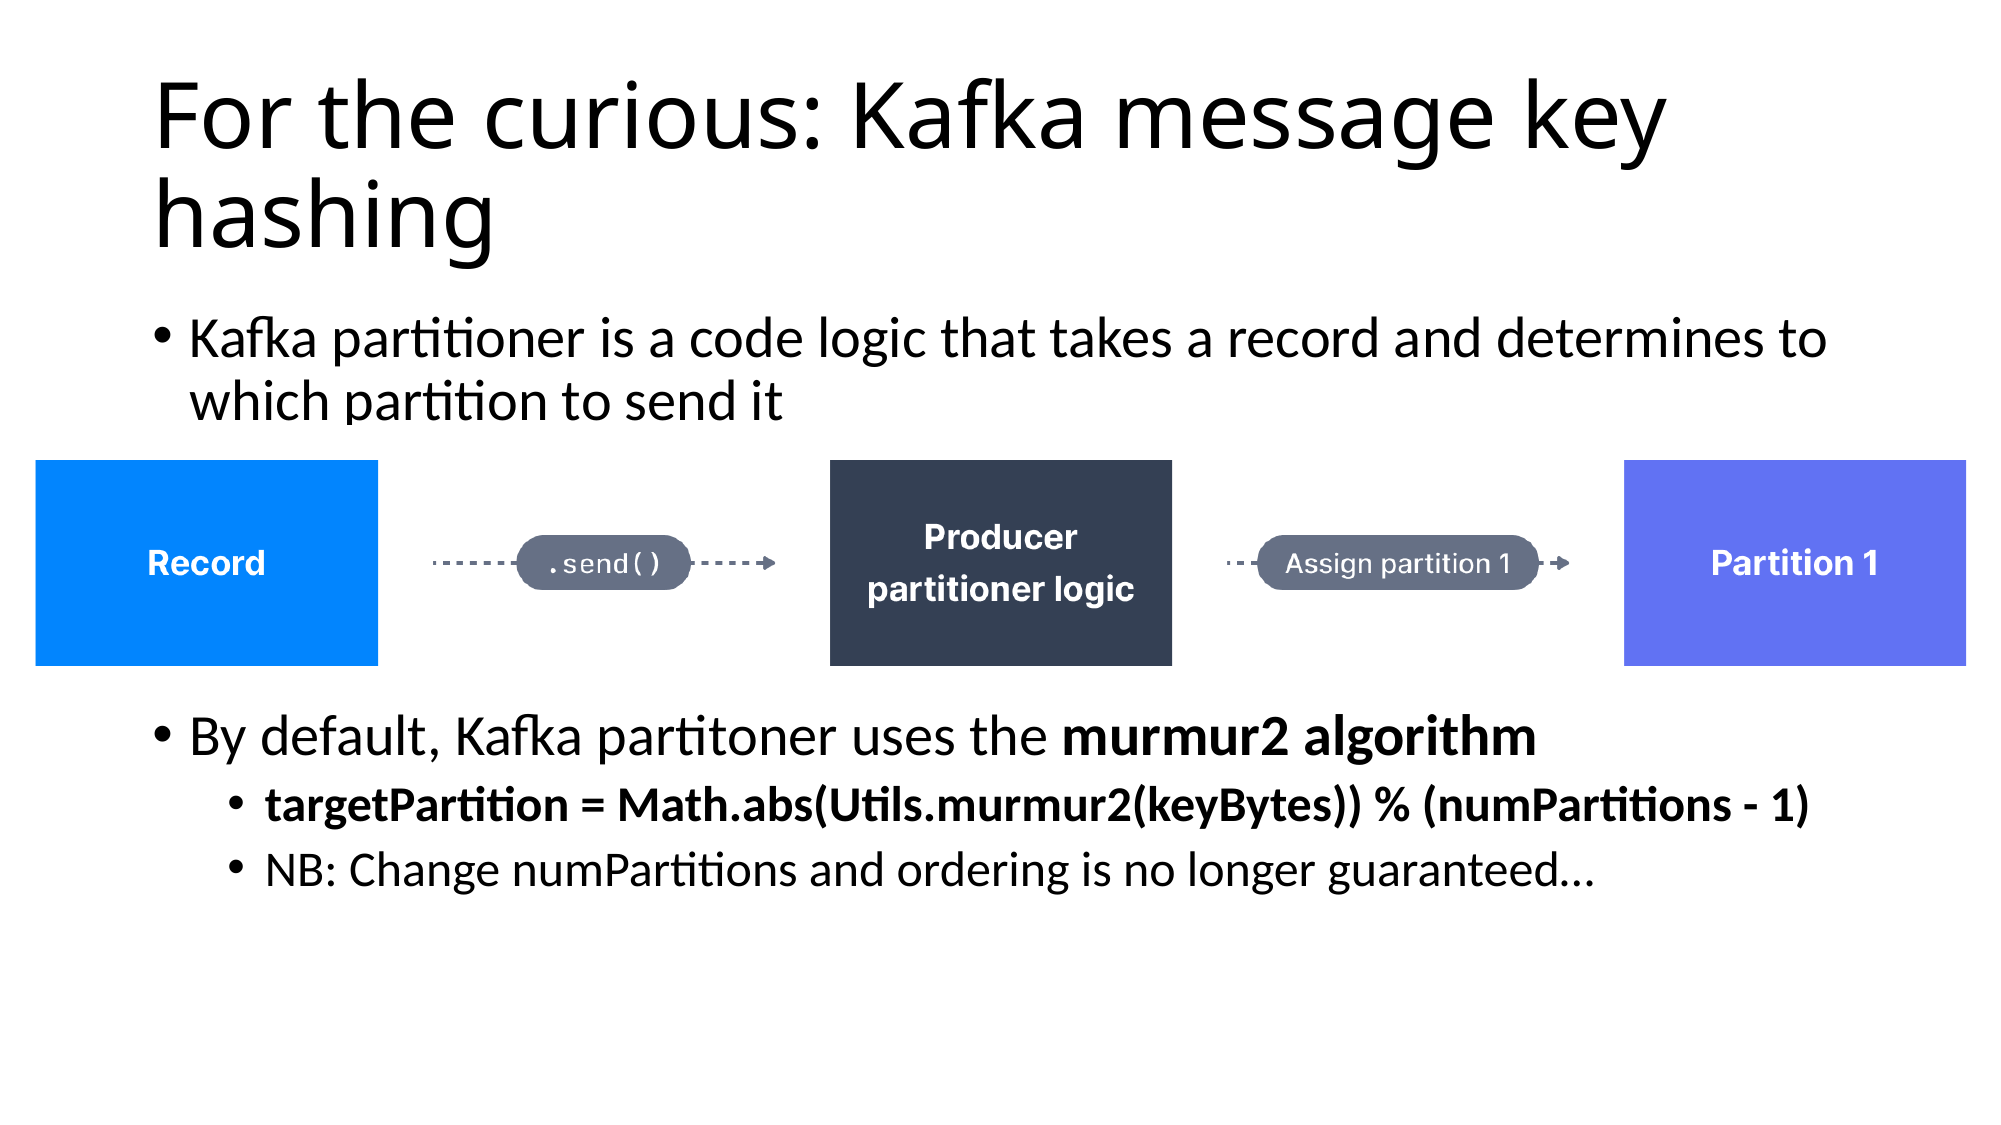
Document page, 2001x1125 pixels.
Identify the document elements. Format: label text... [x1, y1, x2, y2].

list Kafka partitioner is a code logic that takes a record and determines to which partition to send it By default, Kafka partitoner uses the murmur2 algorithm targetPartition = Math.abs(Utils.murmur2(keyBytes)) % (numPartitions - 1) NB: Change numPartitions and ordering is no longer guaranteed… [137, 299, 1863, 425]
list Kafka partitioner is a code logic that takes a record and determines to which partition to send it By default, Kafka partitoner uses the murmur2 algorithm targetPartition = Math.abs(Utils.murmur2(keyBytes)) % (numPartitions - 1) NB: Change numPartitions and ordering is no longer guaranteed… [137, 700, 1863, 1014]
picture [0, 425, 2000, 700]
title For the curious: Kafka message key hashing [137, 59, 1863, 278]
